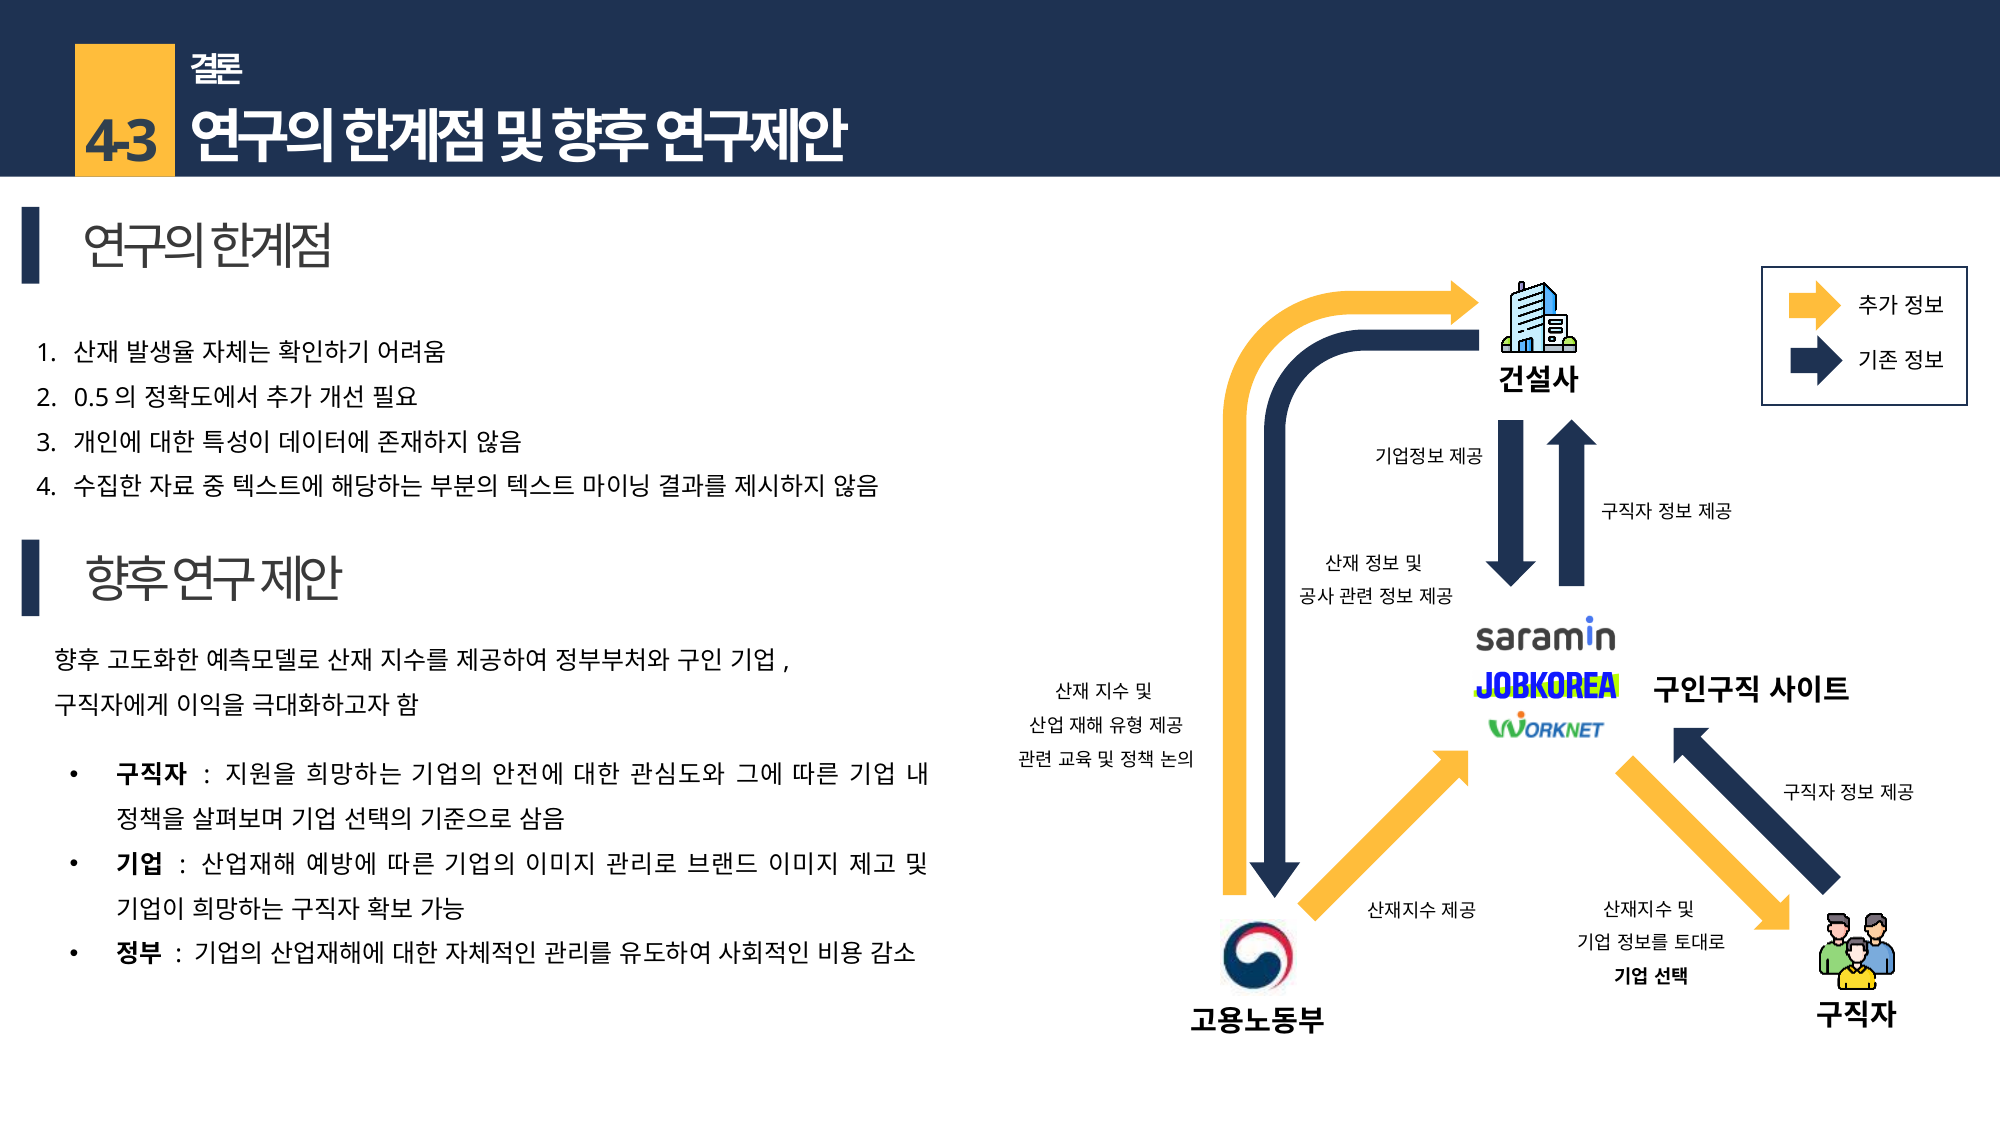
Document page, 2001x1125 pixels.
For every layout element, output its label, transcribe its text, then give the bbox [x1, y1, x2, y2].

text_box [1543, 418, 1600, 588]
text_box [1162, 919, 1355, 1046]
text_box [1613, 753, 1791, 931]
text_box [1221, 278, 1474, 897]
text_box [1786, 913, 1928, 1040]
text_box [1295, 749, 1470, 919]
text_box [1248, 328, 1474, 900]
text_box [1483, 418, 1539, 589]
text_box 산재지수 및 기업 정보를 토대로 기업 선택 [1551, 878, 1753, 995]
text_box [1790, 335, 1968, 386]
text_box [1672, 726, 1843, 897]
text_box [1789, 280, 1968, 331]
text_box 산재 발생율 자체는 확인하기 어려움 0.5의 정확도에서 추가 개선 필요 개인에 대한 특성이 데이터에 존재하지 않음 수집한 자료 중 텍스트에 해당하는 부분의 텍스트 마이닝 결과를 제시하지 않음 [21, 313, 1167, 509]
text_box 산재지수 제공 [1327, 879, 1517, 929]
text_box [21, 538, 40, 617]
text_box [1474, 279, 1604, 405]
text_box 연구의 한계점 [68, 207, 351, 283]
text_box [1761, 266, 1968, 406]
text_box 산재 지수 및 산업 재해 유형 제공 관련 교육 및 정책 논의 [986, 661, 1228, 778]
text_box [0, 0, 2000, 182]
text_box 구인구직 사이트 [1624, 646, 1881, 714]
text_box 기업정보 제공 [1337, 426, 1523, 475]
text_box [1472, 613, 1620, 744]
text_box 구직자 정보 제공 [1571, 481, 1763, 531]
text_box 향후 고도화한 예측모델로 산재 지수를 제공하여 정부부처와 구인 기업, 구직자에게 이익을 극대화하고자 함 [39, 621, 932, 727]
text_box [21, 206, 40, 285]
text_box 산재 정보 및 공사 관련 정보 제공 [1268, 532, 1485, 615]
text_box 향후 연구 제안 [69, 540, 360, 615]
text_box 구직자 정보 제공 [1752, 761, 1947, 811]
text_box 구직자 : 지원을 희망하는 기업의 안전에 대한 관심도와 그에 따른 기업 내 정책을 살펴보며 기업 선택의 기준으로 삼음 기업 : 산업재해 예방에 따른 기업의 이미지 관리로 브랜드 이미지 제고 및 기업이 희망하는 구직자 확보 가능 정부 : 기업의 산업재해에 대한 자체적인 관리를 유도하여 사회적인 비용 감소 [0, 736, 944, 976]
